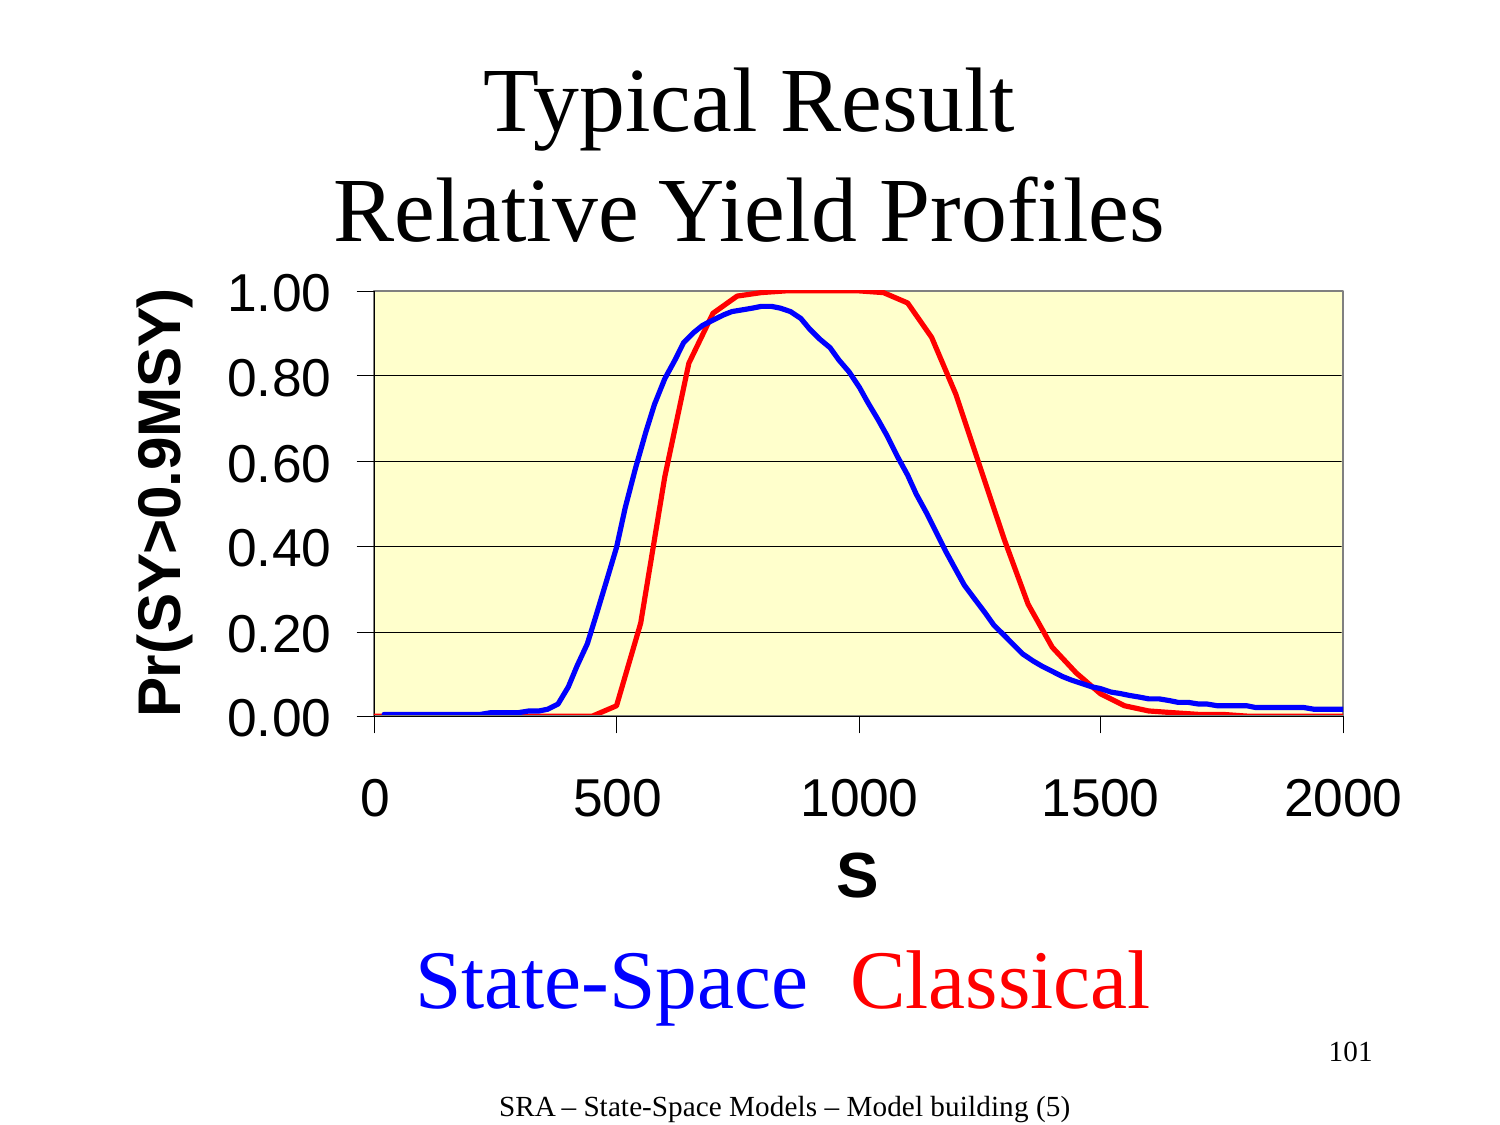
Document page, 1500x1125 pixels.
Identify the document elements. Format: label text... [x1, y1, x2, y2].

text_box 101 [1074, 1024, 1388, 1100]
text_box State-Space Classical [399, 924, 1188, 1025]
text_box SRA – State-Space Models – Model building (5) [372, 1079, 1198, 1121]
title Typical Result Relative Yield Profiles [112, 49, 1388, 235]
picture [49, 237, 1451, 915]
